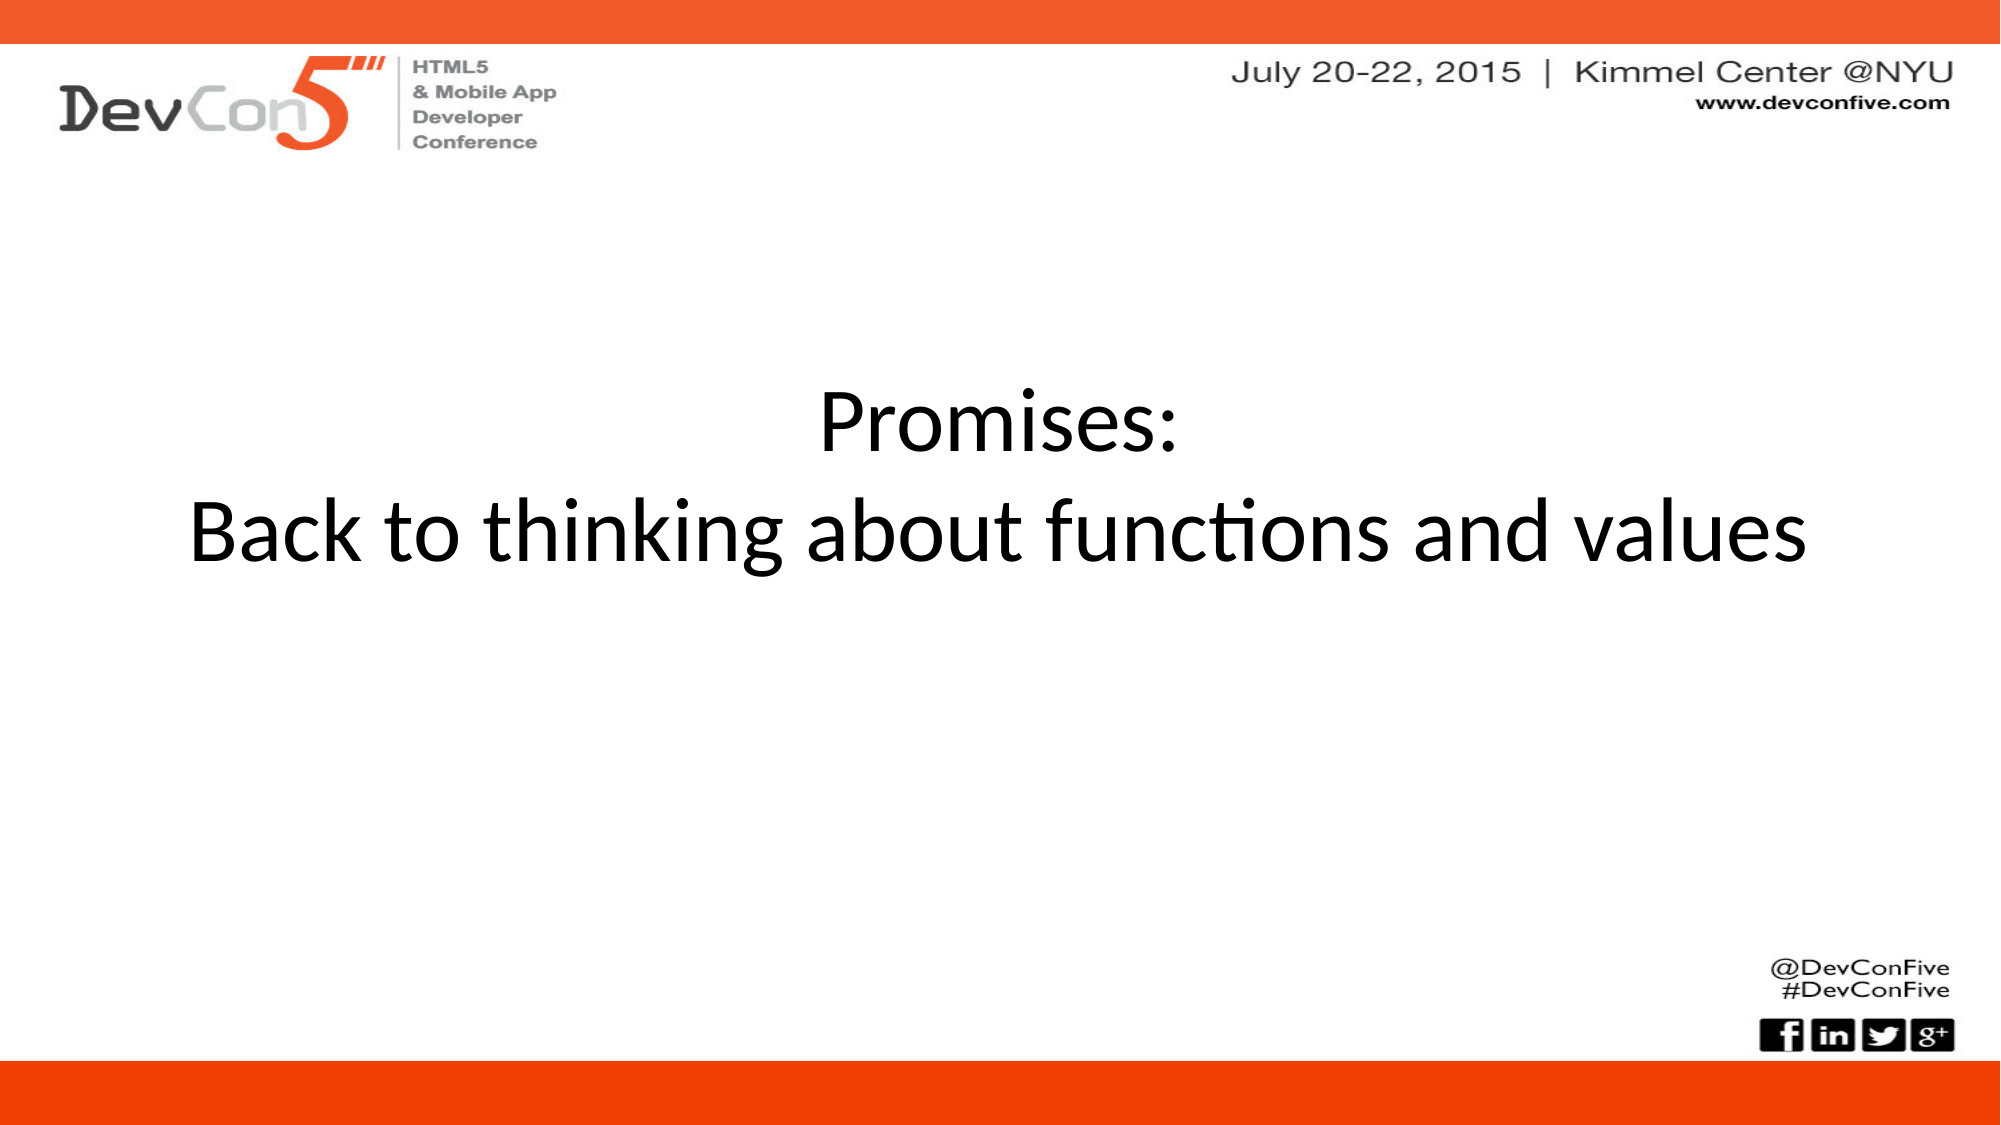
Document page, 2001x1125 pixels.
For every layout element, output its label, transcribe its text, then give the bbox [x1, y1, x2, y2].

picture [0, 0, 2001, 1125]
title Promises: Back to thinking about functions and values [150, 349, 1850, 591]
